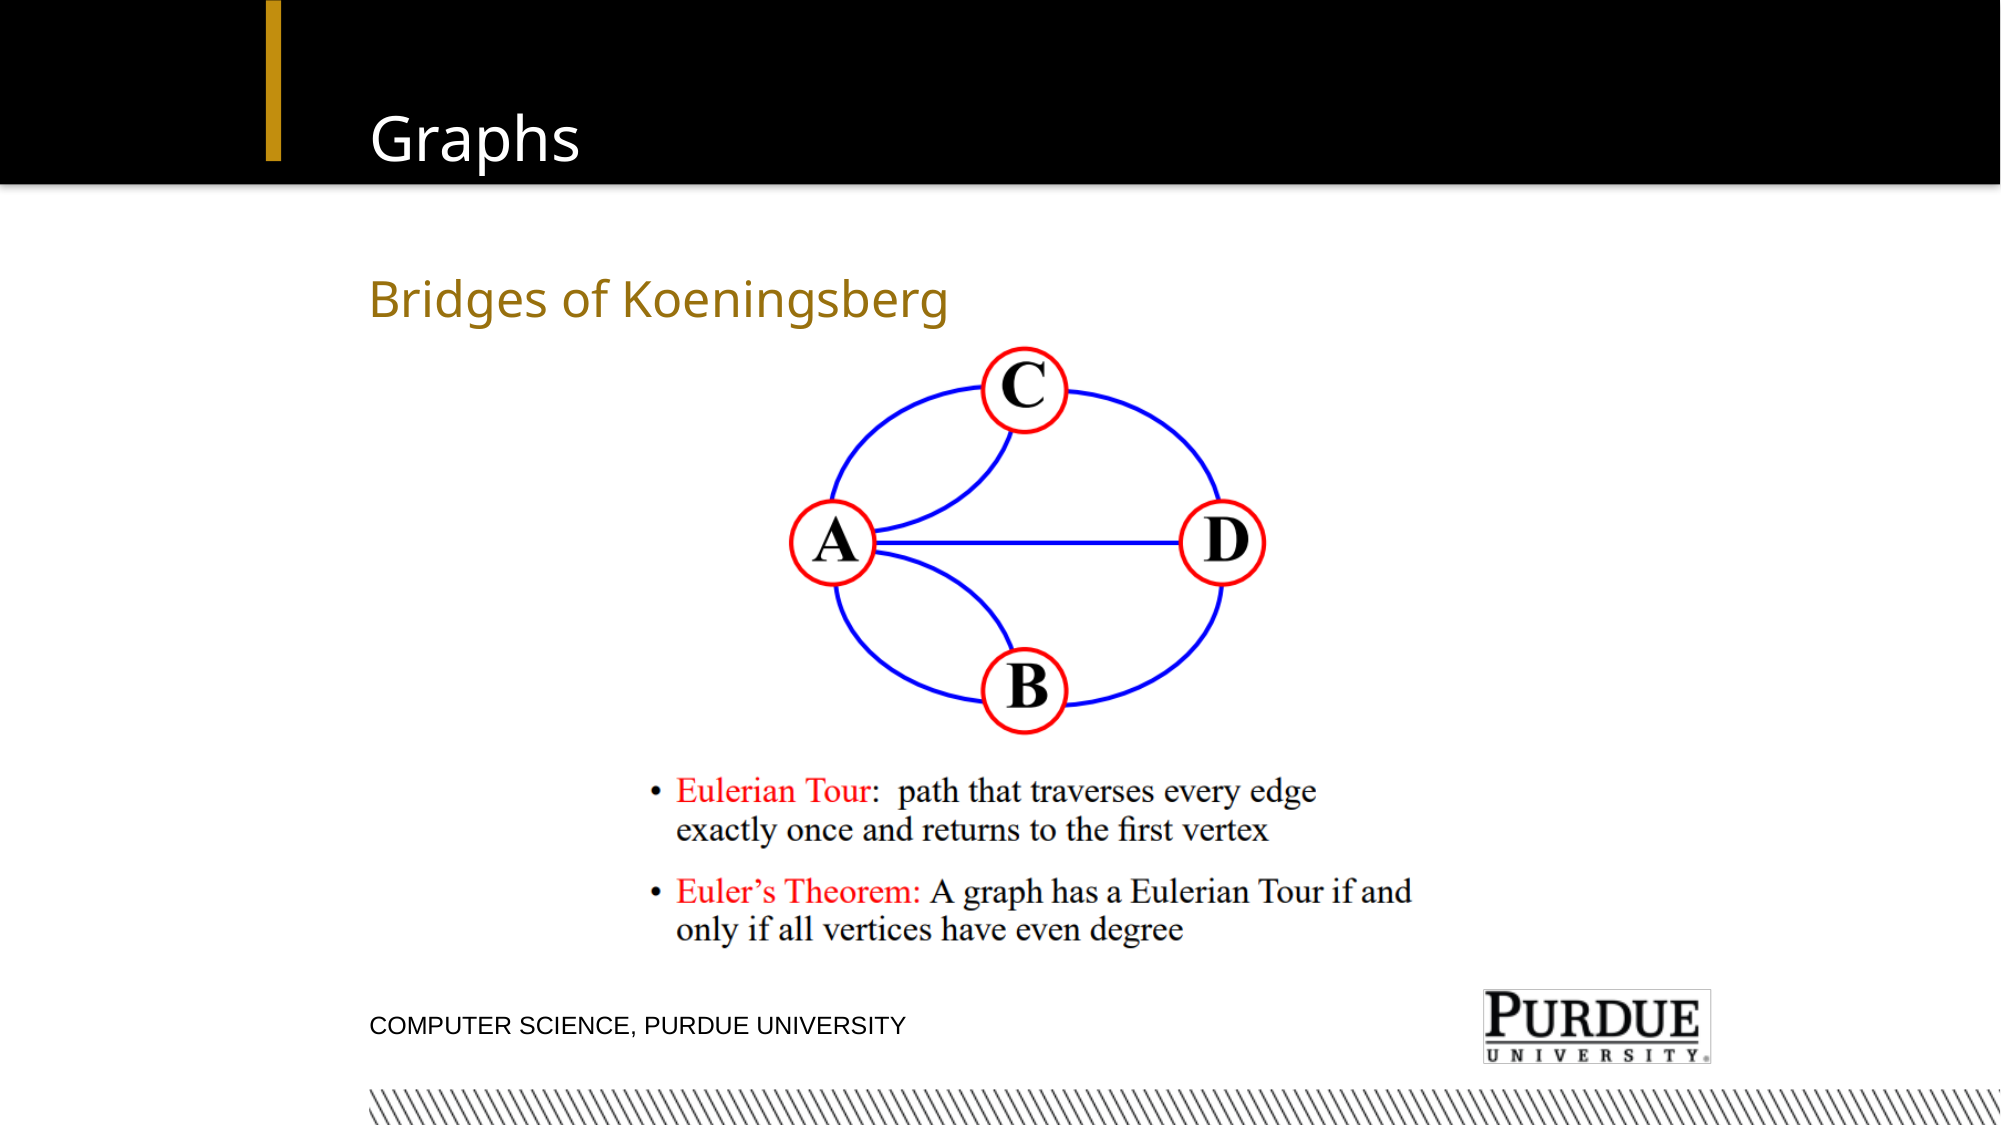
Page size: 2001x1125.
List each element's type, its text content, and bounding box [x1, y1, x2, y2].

list Bridges of Koeningsberg [368, 267, 1704, 337]
text_box [368, 371, 1842, 1092]
title Graphs [369, 98, 1704, 186]
picture [646, 344, 1426, 965]
